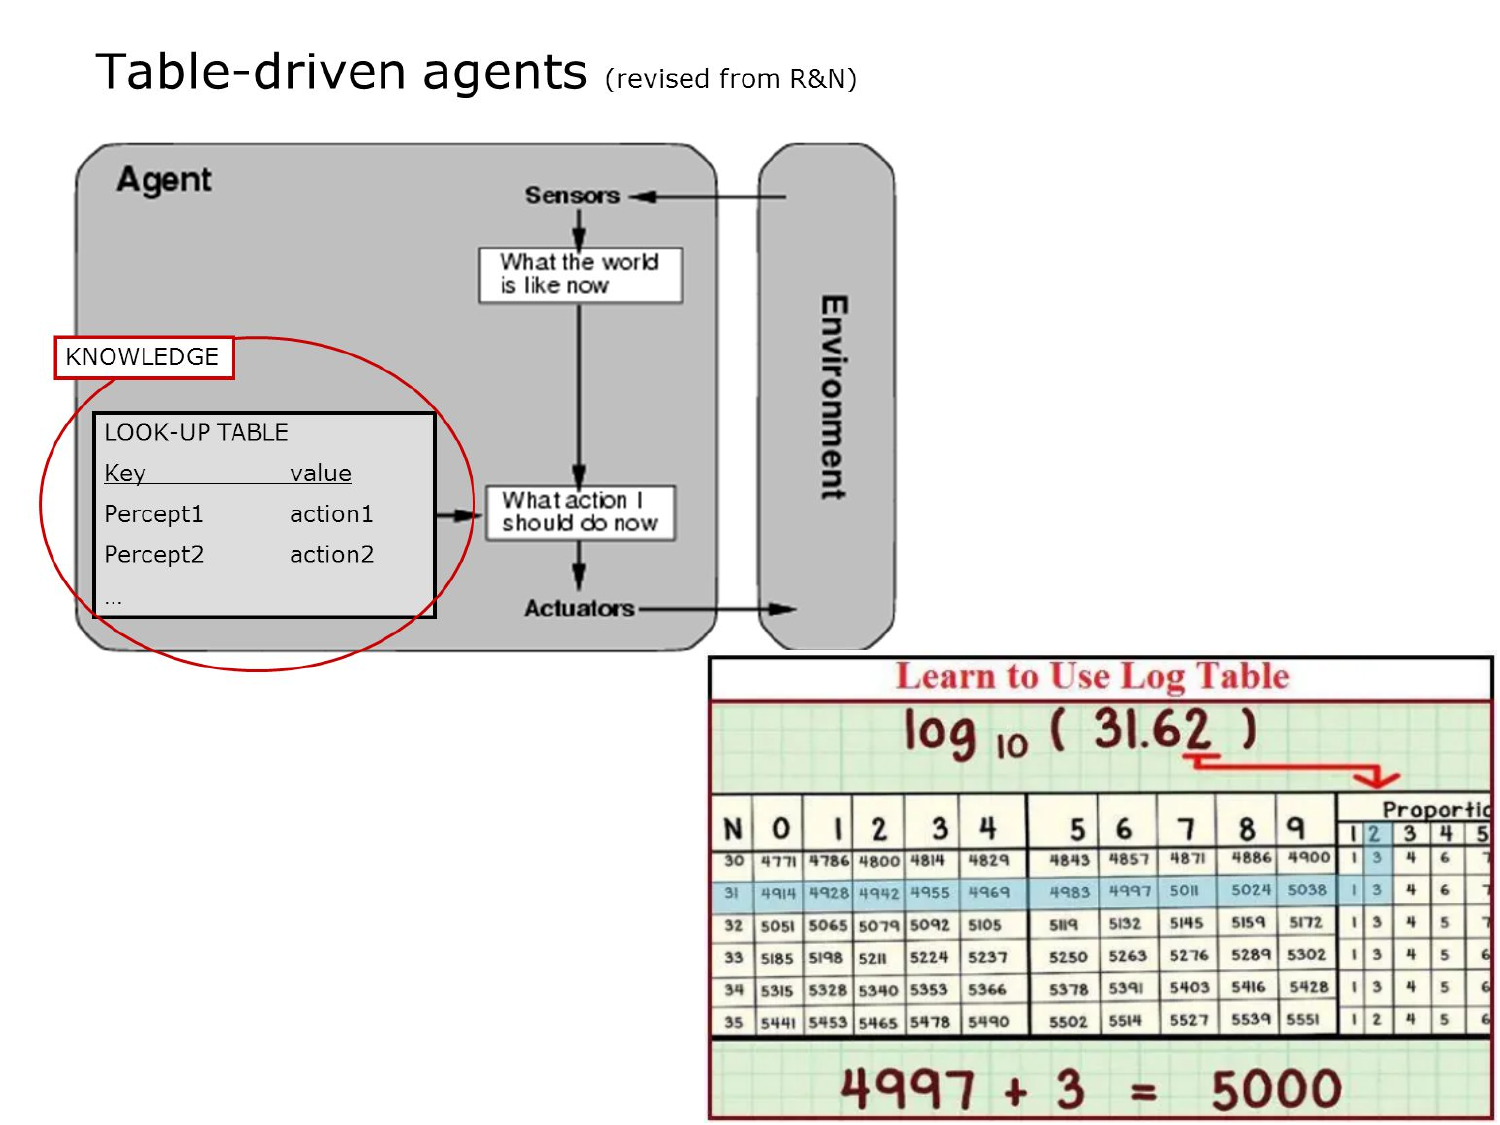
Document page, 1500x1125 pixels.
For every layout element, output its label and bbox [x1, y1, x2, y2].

list [24, 4, 954, 685]
picture [704, 650, 1498, 1124]
